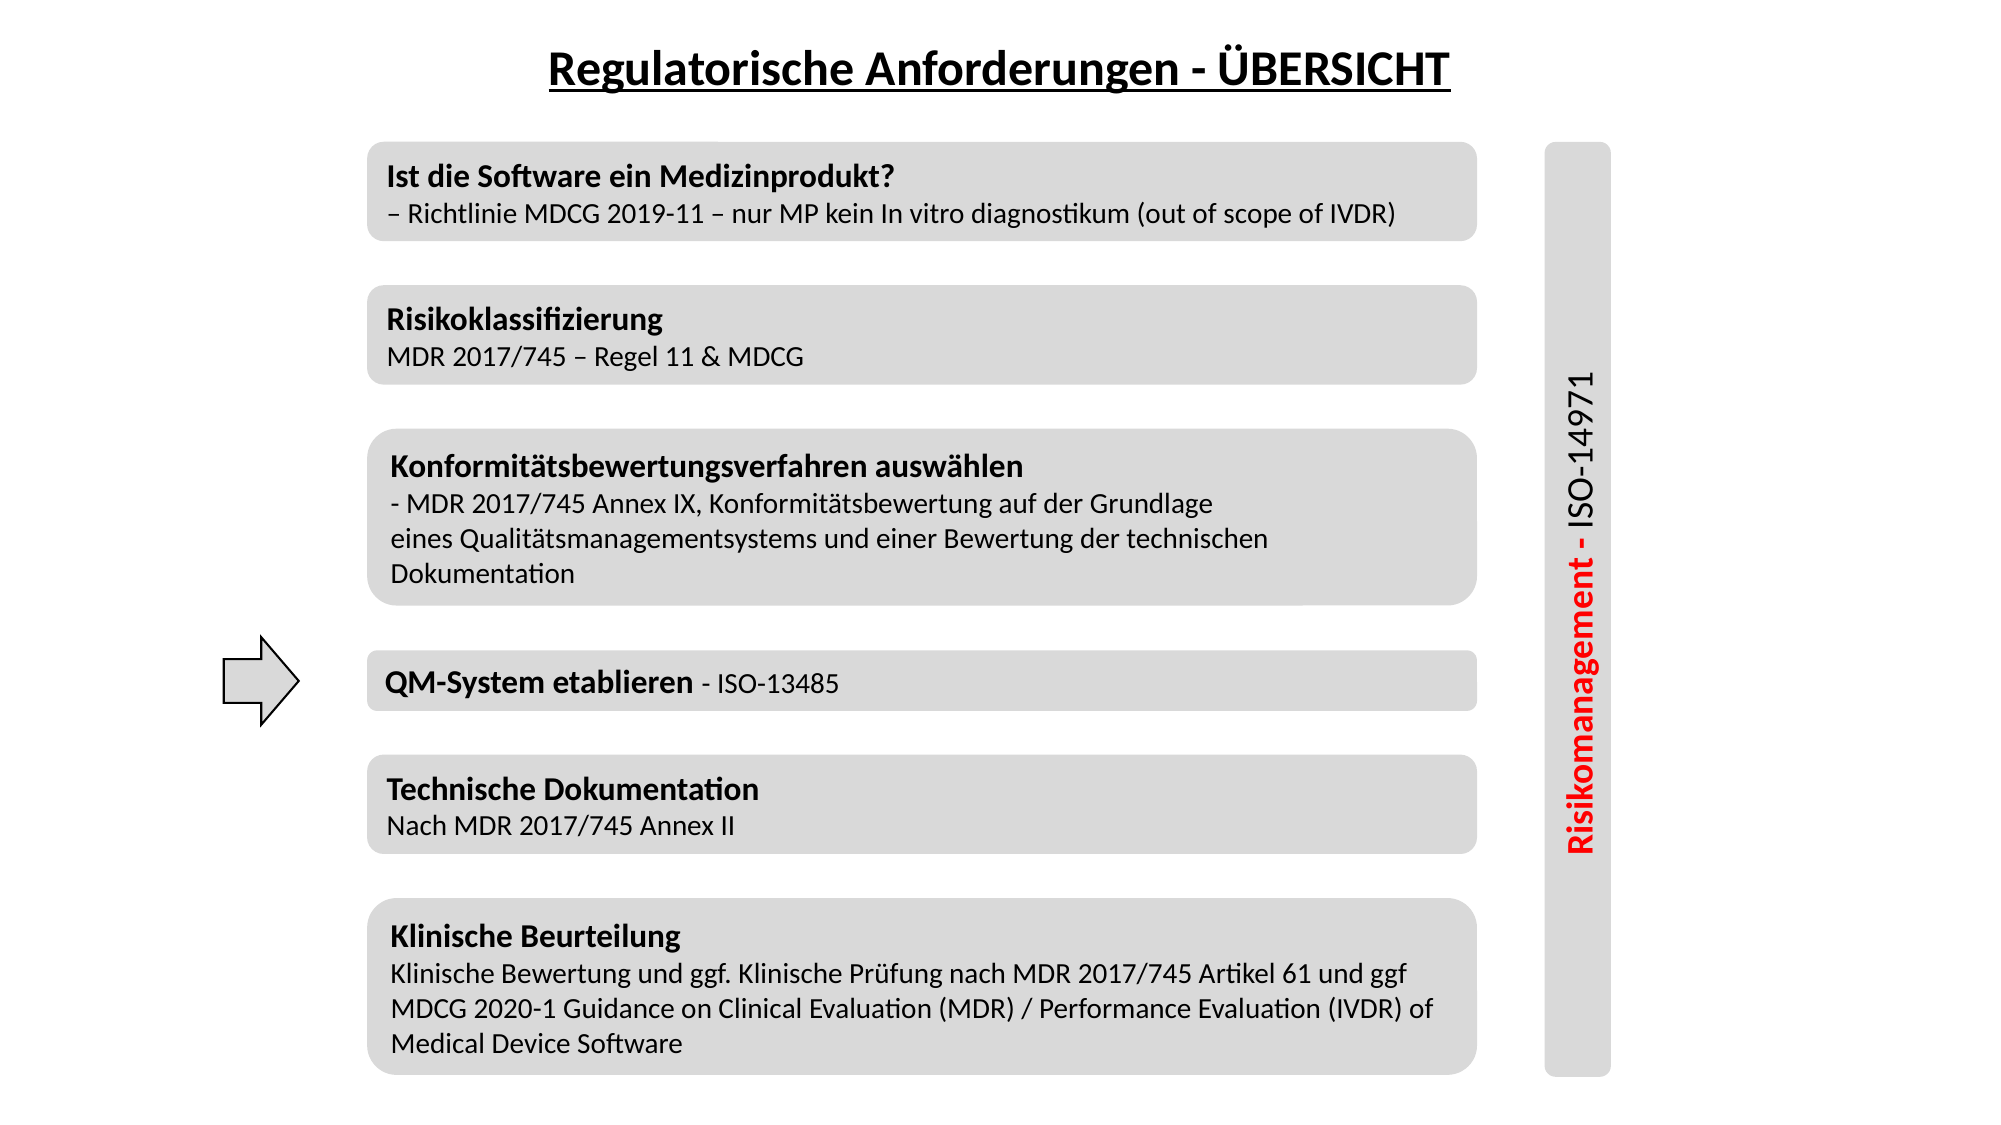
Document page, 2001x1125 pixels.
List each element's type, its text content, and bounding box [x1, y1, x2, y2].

text_box Technische Dokumentation Nach MDR 2017/745 Annex II [367, 754, 1478, 854]
text_box Regulatorische Anforderungen - ÜBERSICHT [533, 27, 1467, 103]
text_box Risikomanagement - ISO-14971 [1544, 141, 1611, 1077]
text_box [222, 634, 301, 728]
text_box Ist die Software ein Medizinprodukt? – Richtlinie MDCG 2019-11 – nur MP kein In vitro diagnostikum (out of scope of IVDR) [367, 141, 1478, 242]
text_box QM-System etablieren - ISO-13485 [367, 650, 1478, 711]
text_box Konformitätsbewertungsverfahren auswählen - MDR 2017/745 Annex IX, Konformitätsbewertung auf der Grundlage eines Qualitätsmanagementsystems und einer Bewertung der technischen Dokumentation [367, 428, 1478, 606]
text_box Klinische Beurteilung Klinische Bewertung und ggf. Klinische Prüfung nach MDR 2017/745 Artikel 61 und ggf MDCG 2020-1 Guidance on Clinical Evaluation (MDR) / Performance Evaluation (IVDR) of Medical Device Software [367, 898, 1478, 1075]
text_box Risikoklassifizierung MDR 2017/745 – Regel 11 & MDCG [367, 285, 1478, 385]
